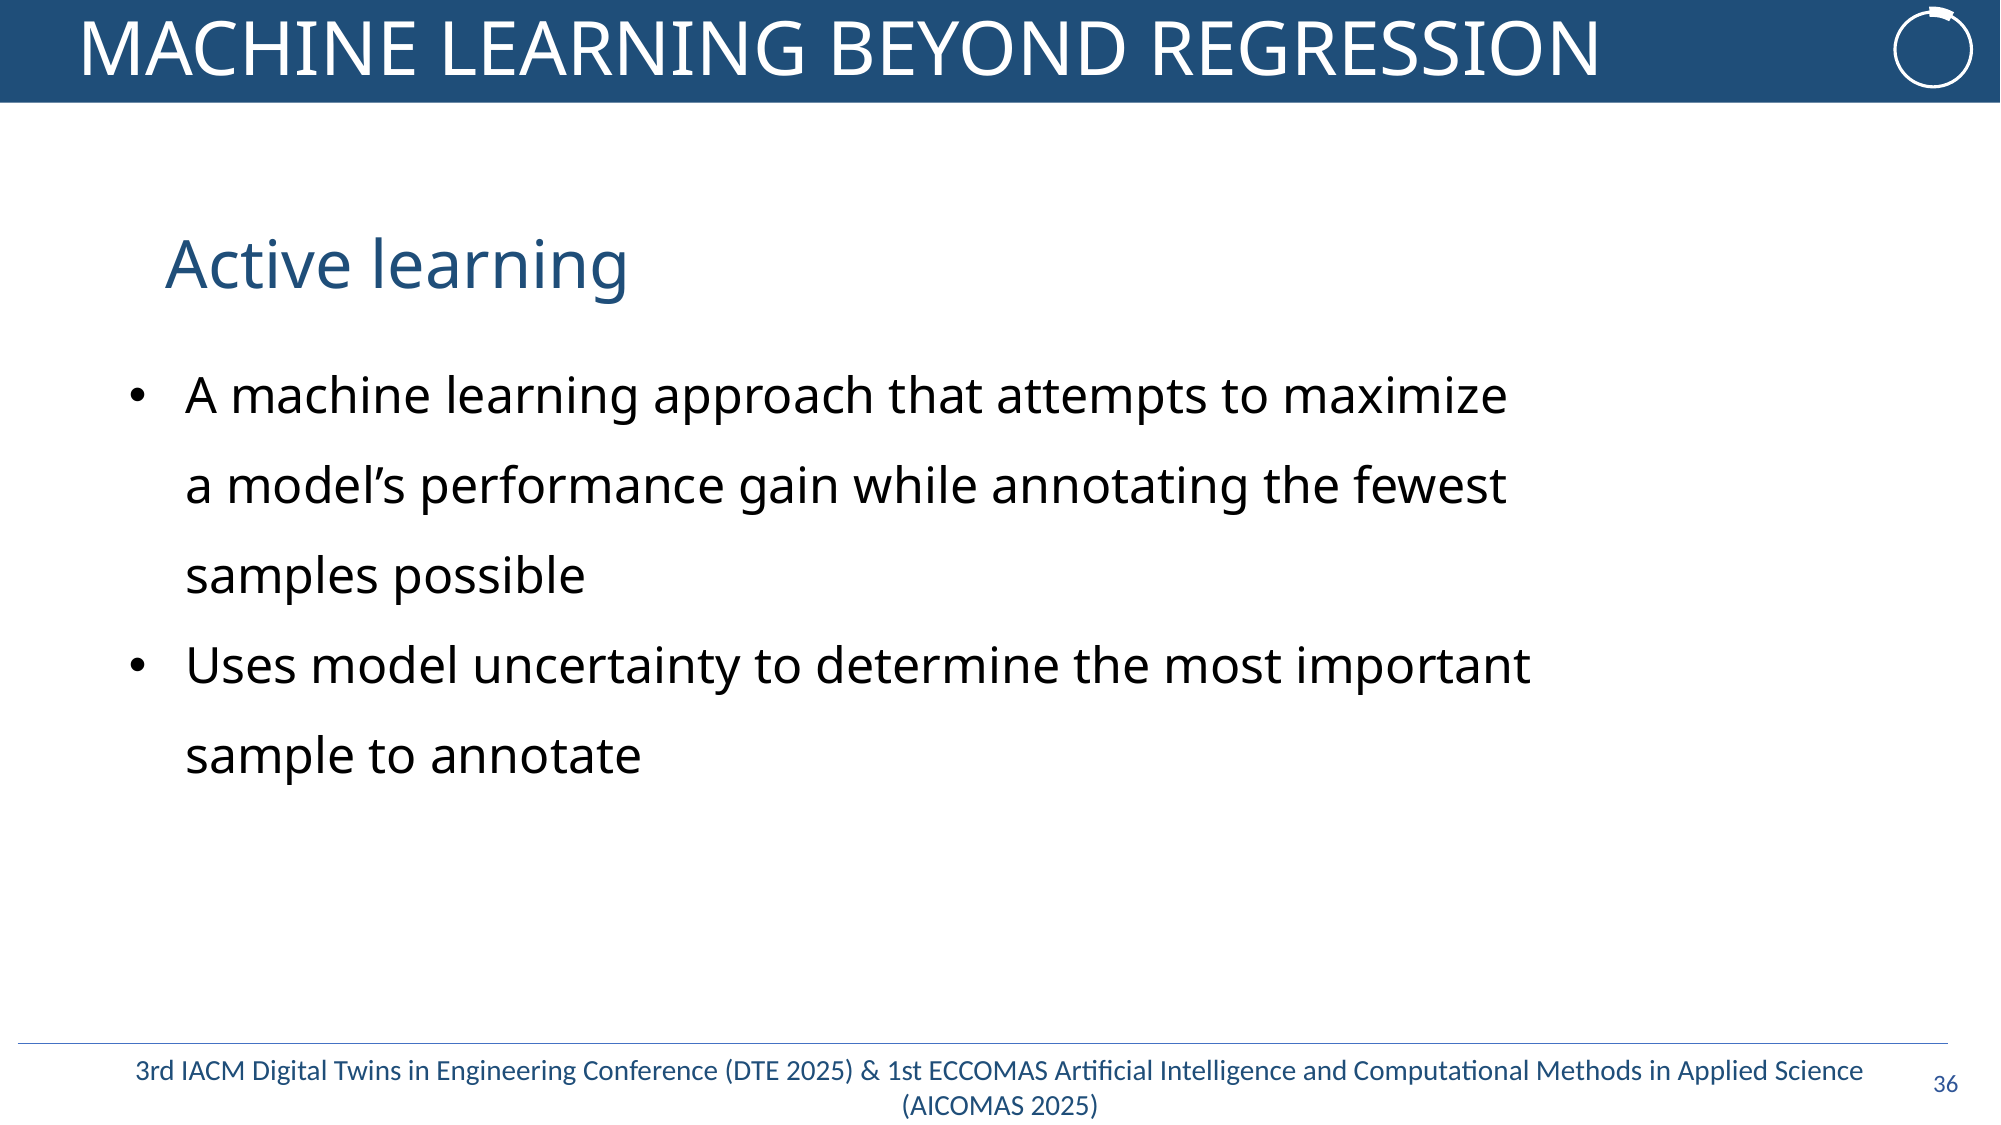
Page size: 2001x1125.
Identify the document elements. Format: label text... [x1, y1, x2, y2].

title MACHINE LEARNING BEYOND REGRESSION [62, 6, 1813, 96]
slide_number 35 [1843, 1053, 1974, 1113]
text_box [1929, 7, 1954, 15]
text_box Active learning [150, 134, 1206, 309]
text_box [1893, 10, 1973, 88]
text_box A machine learning approach that attempts to maximize a model’s performance gain while annotating the fewest samples possible Uses model uncertainty to determine the most important sample to annotate [114, 326, 1559, 1062]
